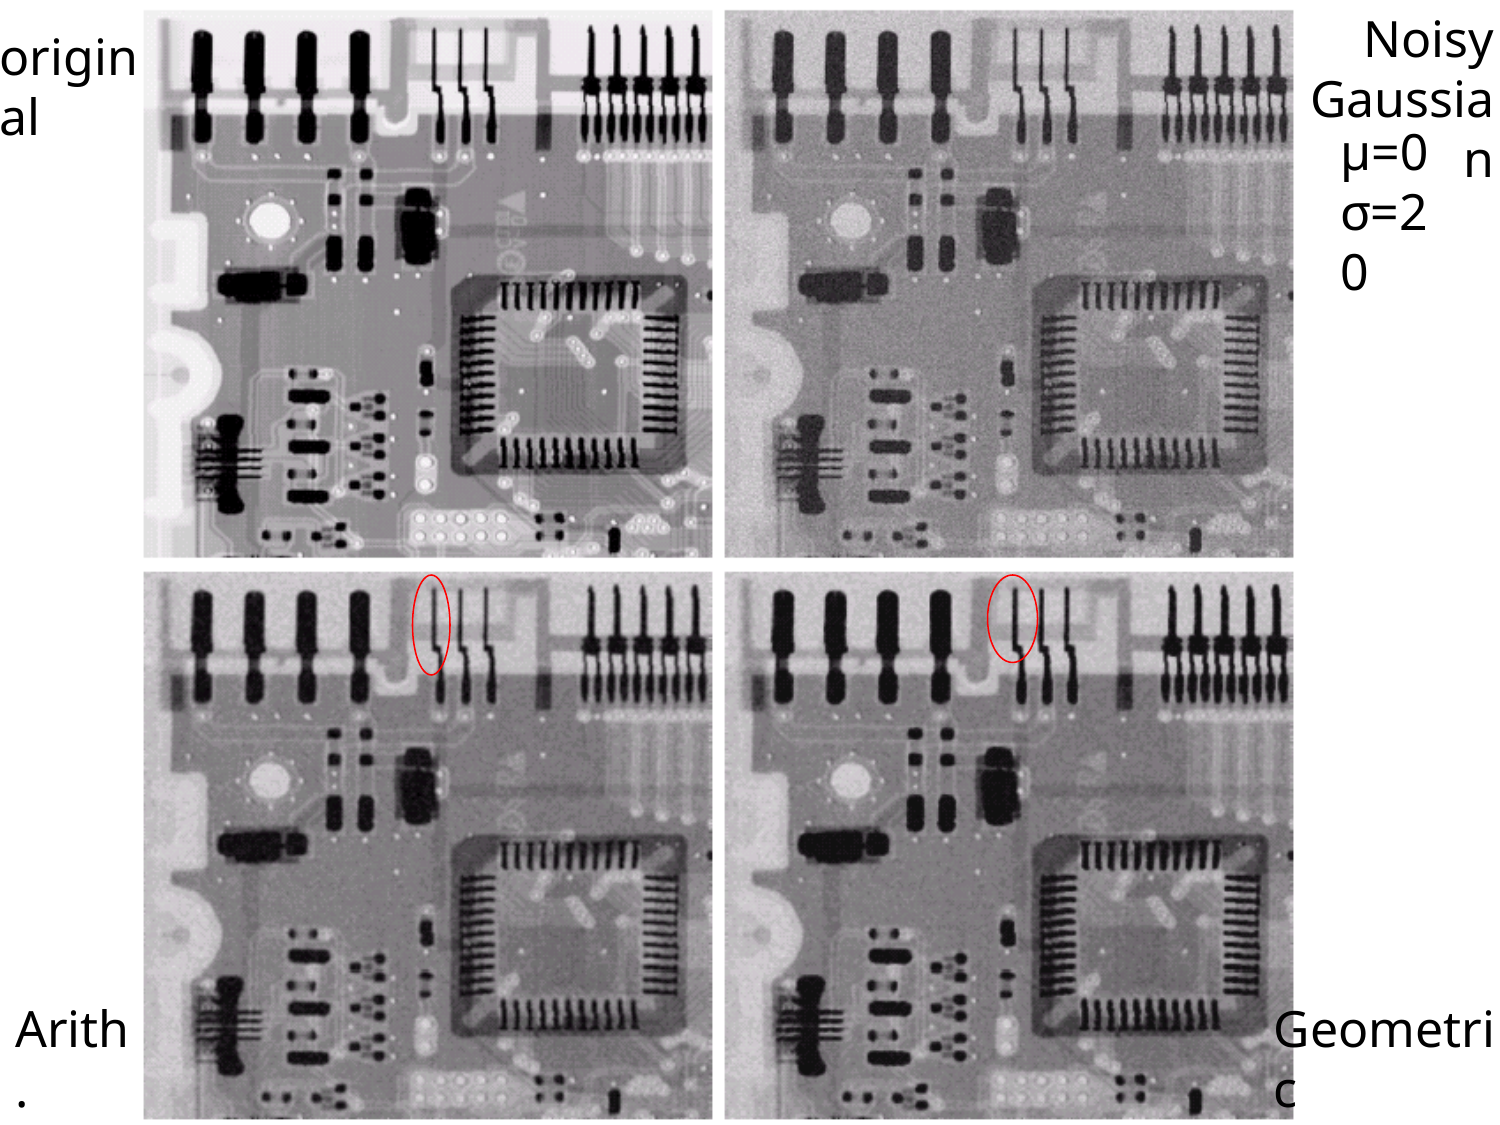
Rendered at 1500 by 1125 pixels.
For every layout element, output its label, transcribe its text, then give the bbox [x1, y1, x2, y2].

text_box μ=0 σ=20 [1325, 112, 1463, 308]
picture [137, 0, 1313, 1125]
text_box Arith. mean [0, 990, 133, 1125]
text_box Geometric mean [1315, 990, 1500, 1125]
text_box Noisy Gaussian [1313, 0, 1500, 195]
text_box original [0, 17, 132, 153]
